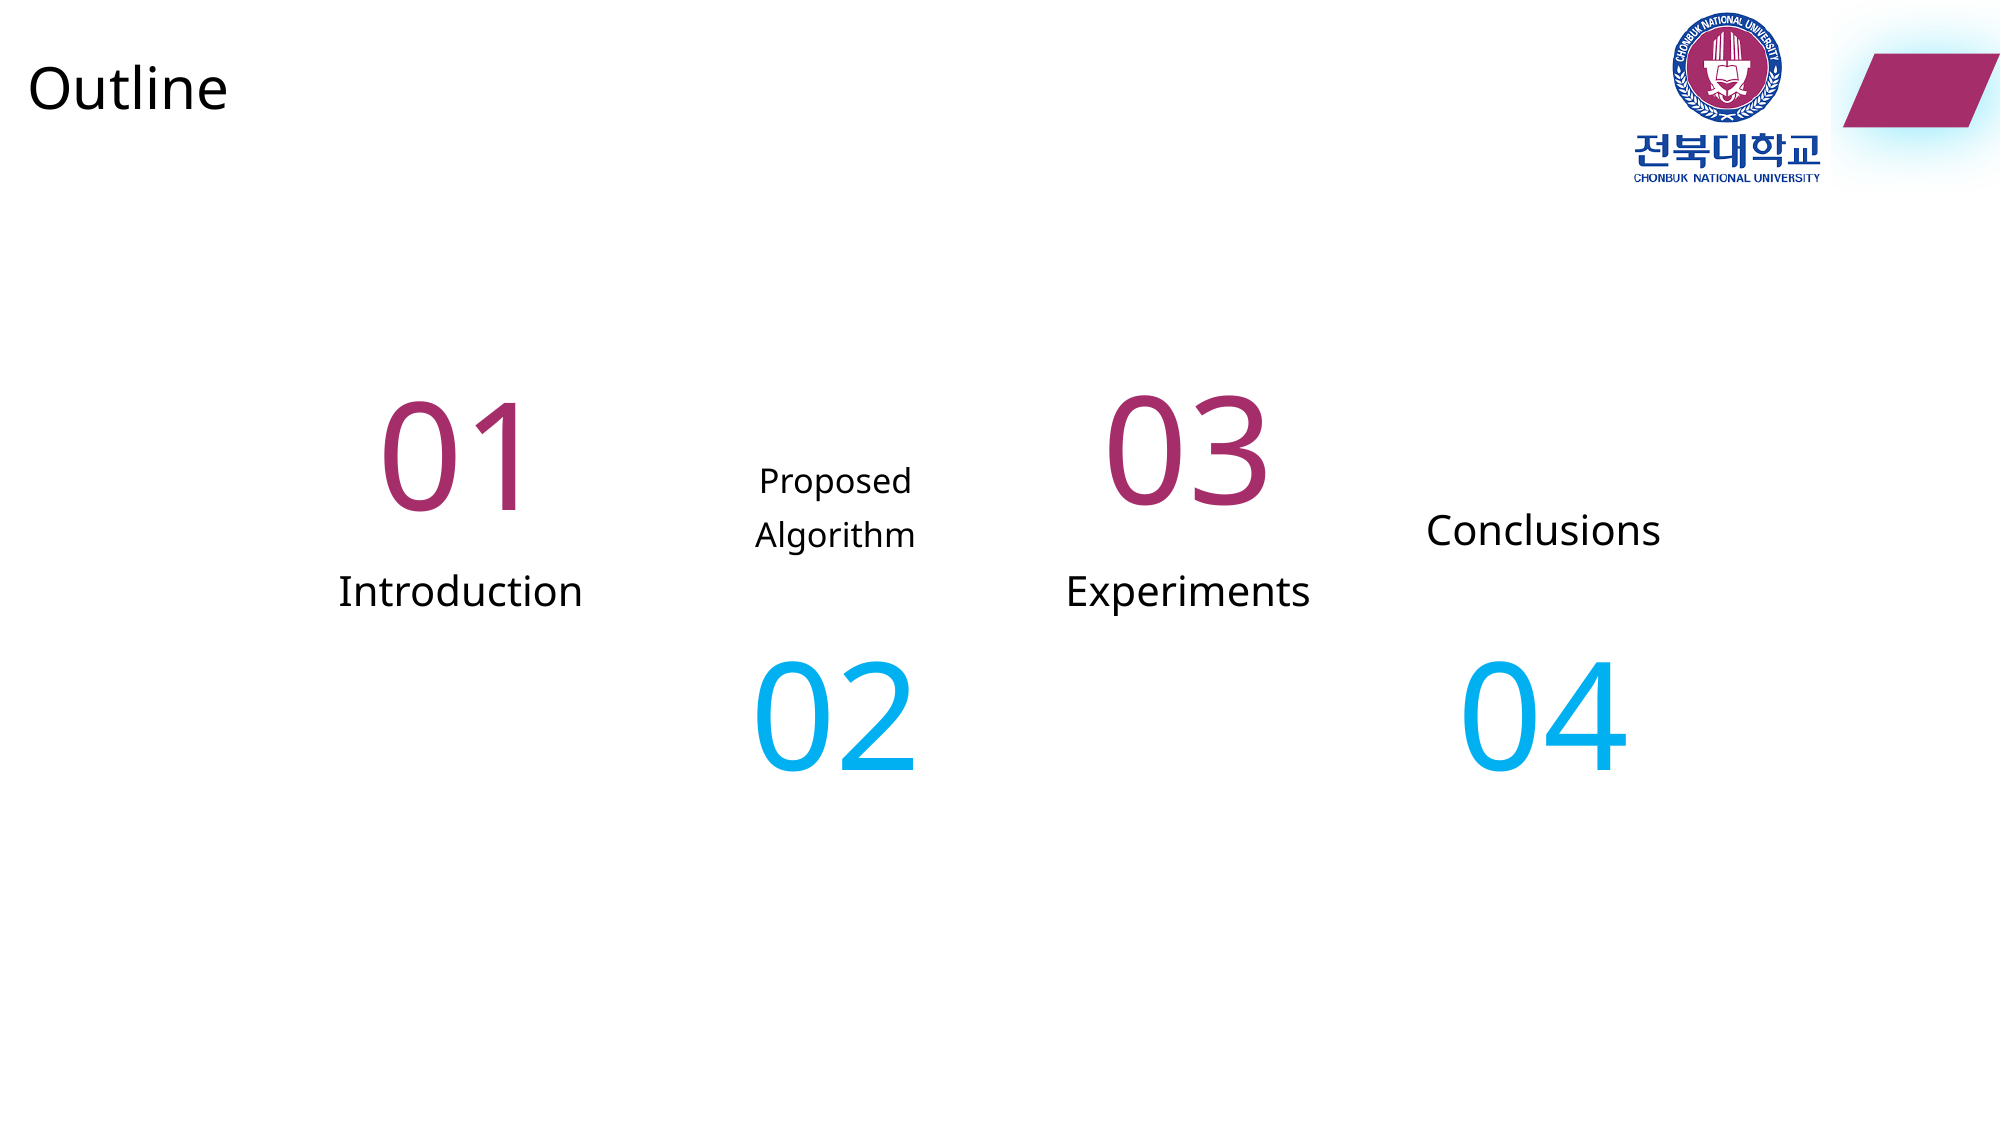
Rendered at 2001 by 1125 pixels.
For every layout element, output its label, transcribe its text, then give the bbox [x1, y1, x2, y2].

list Experiments [1026, 562, 1351, 670]
list Introduction [299, 562, 624, 670]
list Proposed Algorithm [673, 455, 998, 563]
picture [1622, 4, 1831, 201]
list Conclusions [1381, 455, 1706, 563]
title Outline [12, 28, 1611, 153]
